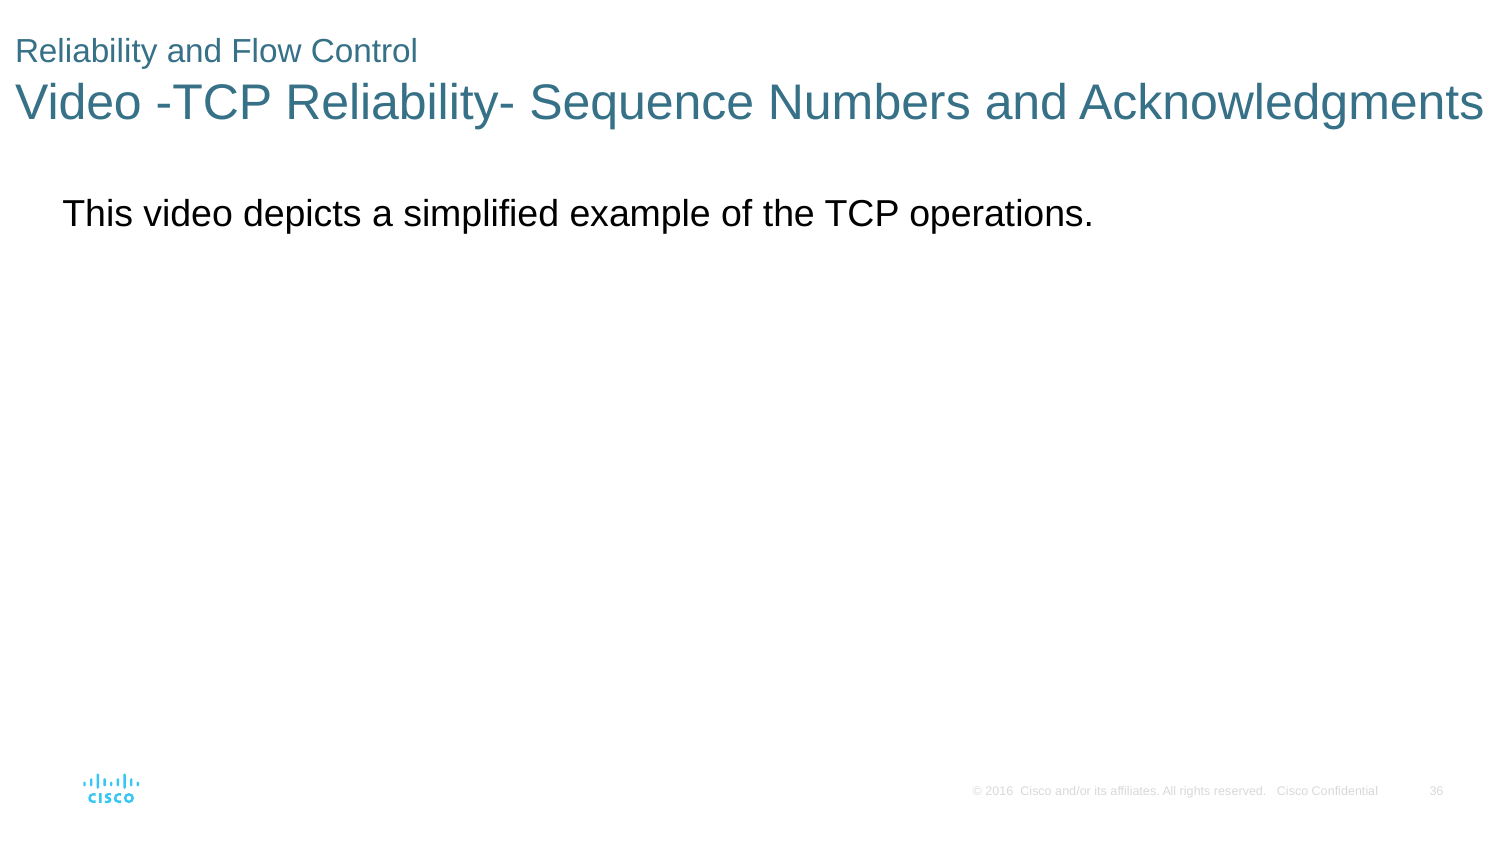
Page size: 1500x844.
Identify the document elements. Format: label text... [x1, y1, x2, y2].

title Reliability and Flow Control Video -TCP Reliability- Sequence Numbers and Acknowledgments [0, 17, 1500, 142]
list This video depicts a simplified example of the TCP operations. [23, 181, 1477, 827]
